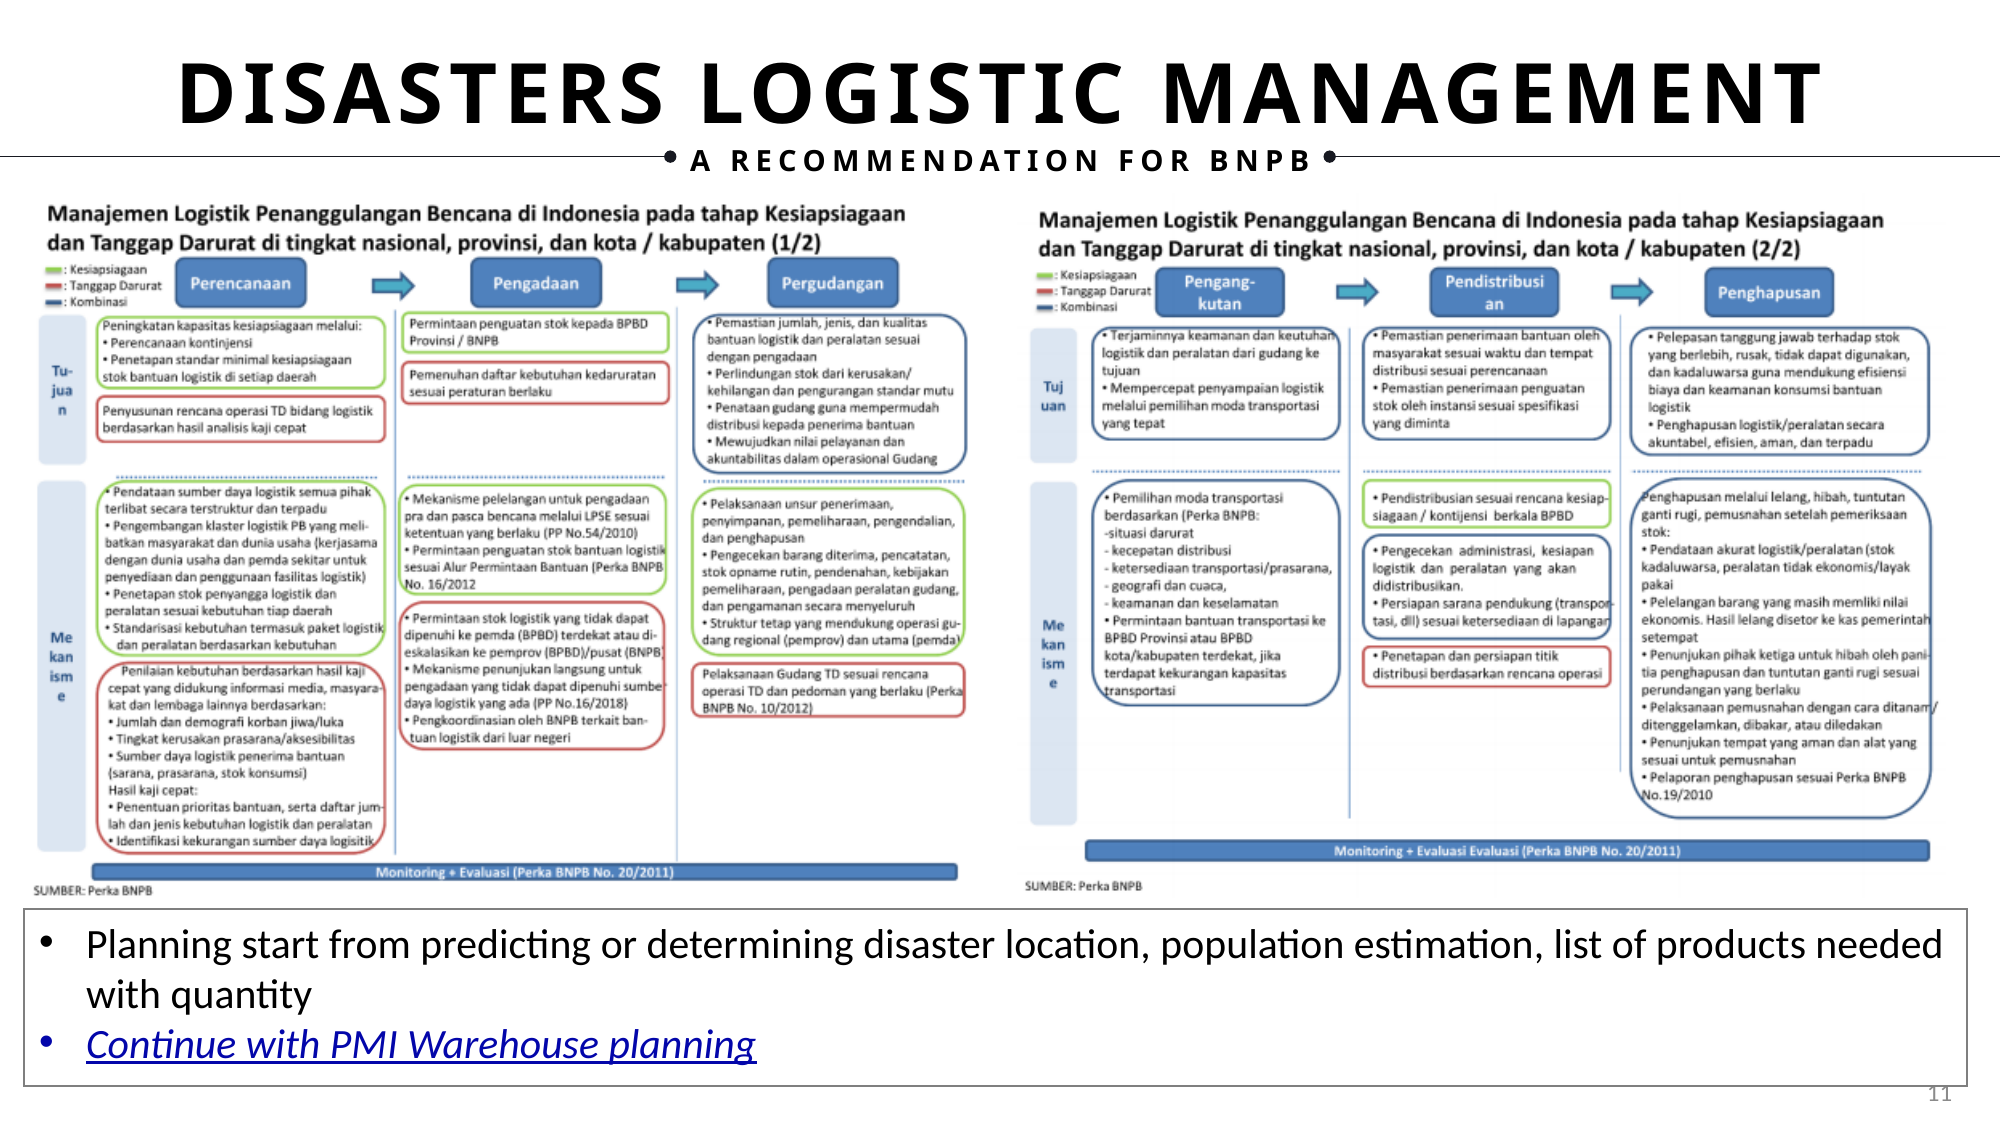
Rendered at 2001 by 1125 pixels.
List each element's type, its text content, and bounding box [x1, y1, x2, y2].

text_box A RECOMMENDATION FOR BNPB [670, 108, 1330, 212]
text_box Planning start from predicting or determining disaster location, population estimation, list of products needed with quantity Continue with PMI Warehouse planning [23, 908, 1968, 1087]
picture [1017, 193, 1946, 898]
picture [30, 193, 983, 898]
title Disasters logistic management [97, 38, 1903, 142]
slide_number 11 [1894, 1087, 1968, 1121]
